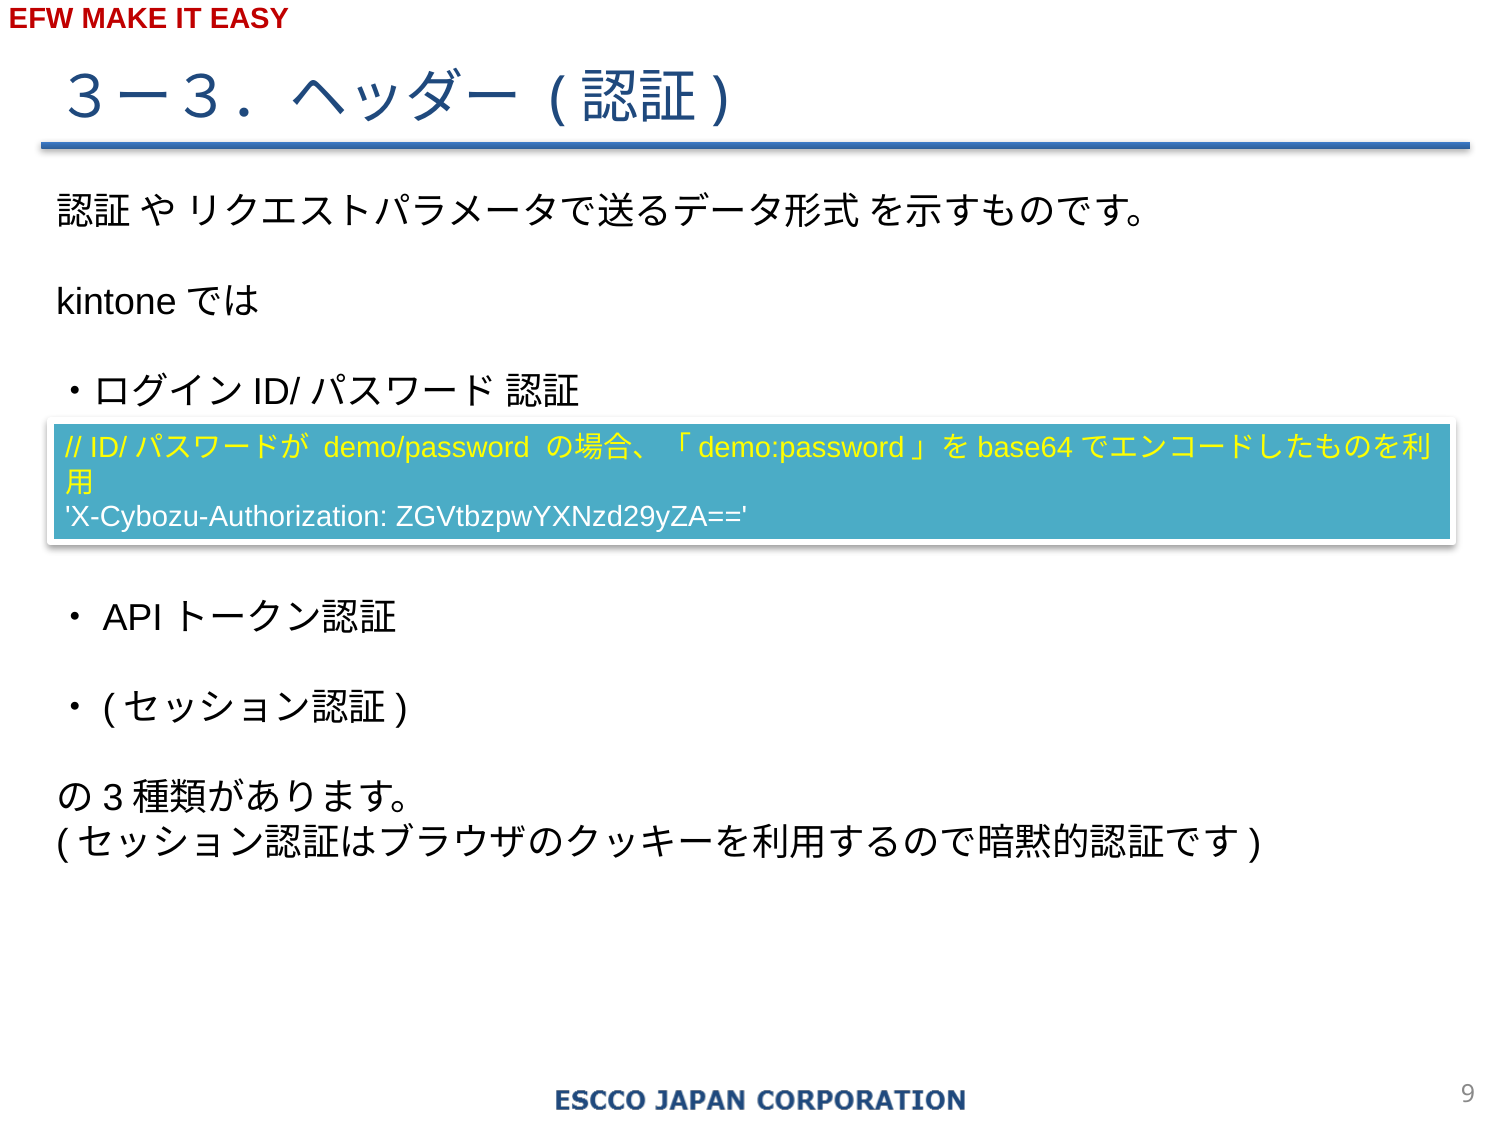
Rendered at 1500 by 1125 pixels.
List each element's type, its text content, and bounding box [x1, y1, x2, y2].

title ３ー３．ヘッダー (認証) [41, 44, 1392, 138]
text_box // ID/パスワードが demo/password の場合、「demo:password」をbase64でエンコードしたものを利用 'X-Cybozu-Authorization: ZGVtbzpwYXNzd29yZA==' [47, 417, 1456, 545]
picture [523, 1069, 999, 1125]
text_box 認証 や リクエストパラメータで送るデータ形式 を示すものです。 kintoneでは ・ログインID/パスワード 認証 ・APIトークン認証 ・(セッション認証) の3種類があります。 (セッション認証はブラウザのクッキーを利用するので暗黙的認証です) [41, 180, 1454, 870]
text_box [50, 1, 101, 52]
text_box 8 [1139, 1065, 1490, 1125]
text_box [25, 0, 76, 27]
